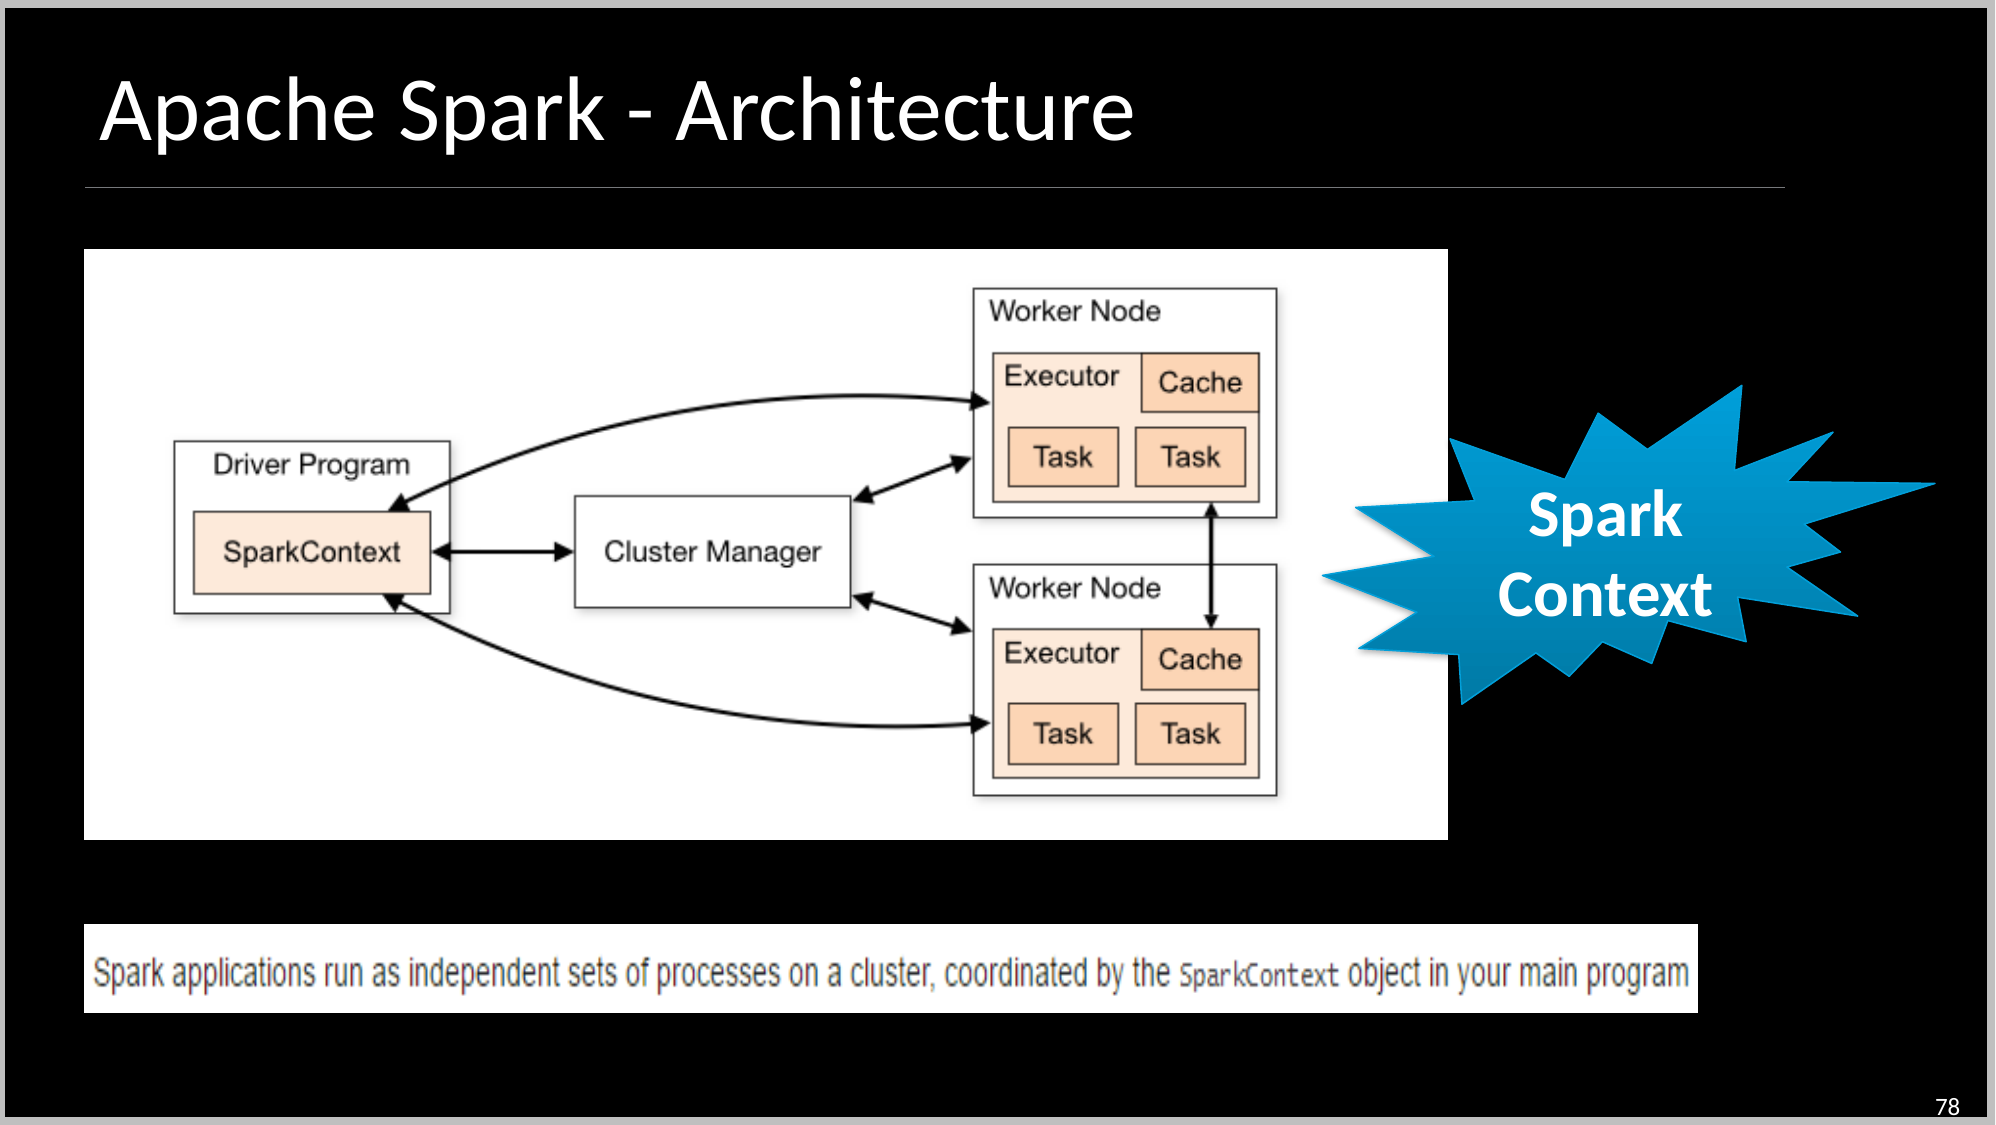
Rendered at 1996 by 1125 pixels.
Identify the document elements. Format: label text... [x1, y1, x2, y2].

picture [84, 924, 1698, 1013]
picture [84, 249, 1448, 840]
slide_number 78 [1510, 1074, 1976, 1125]
text_box Spark Context [1452, 384, 1936, 705]
text_box Apache Spark - Architecture [84, 41, 1971, 153]
